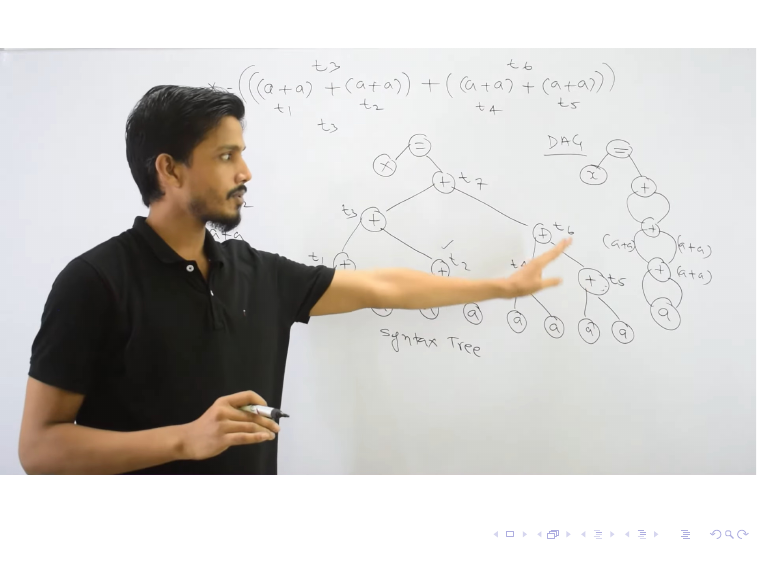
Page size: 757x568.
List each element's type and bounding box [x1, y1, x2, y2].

picture [0, 48, 757, 475]
